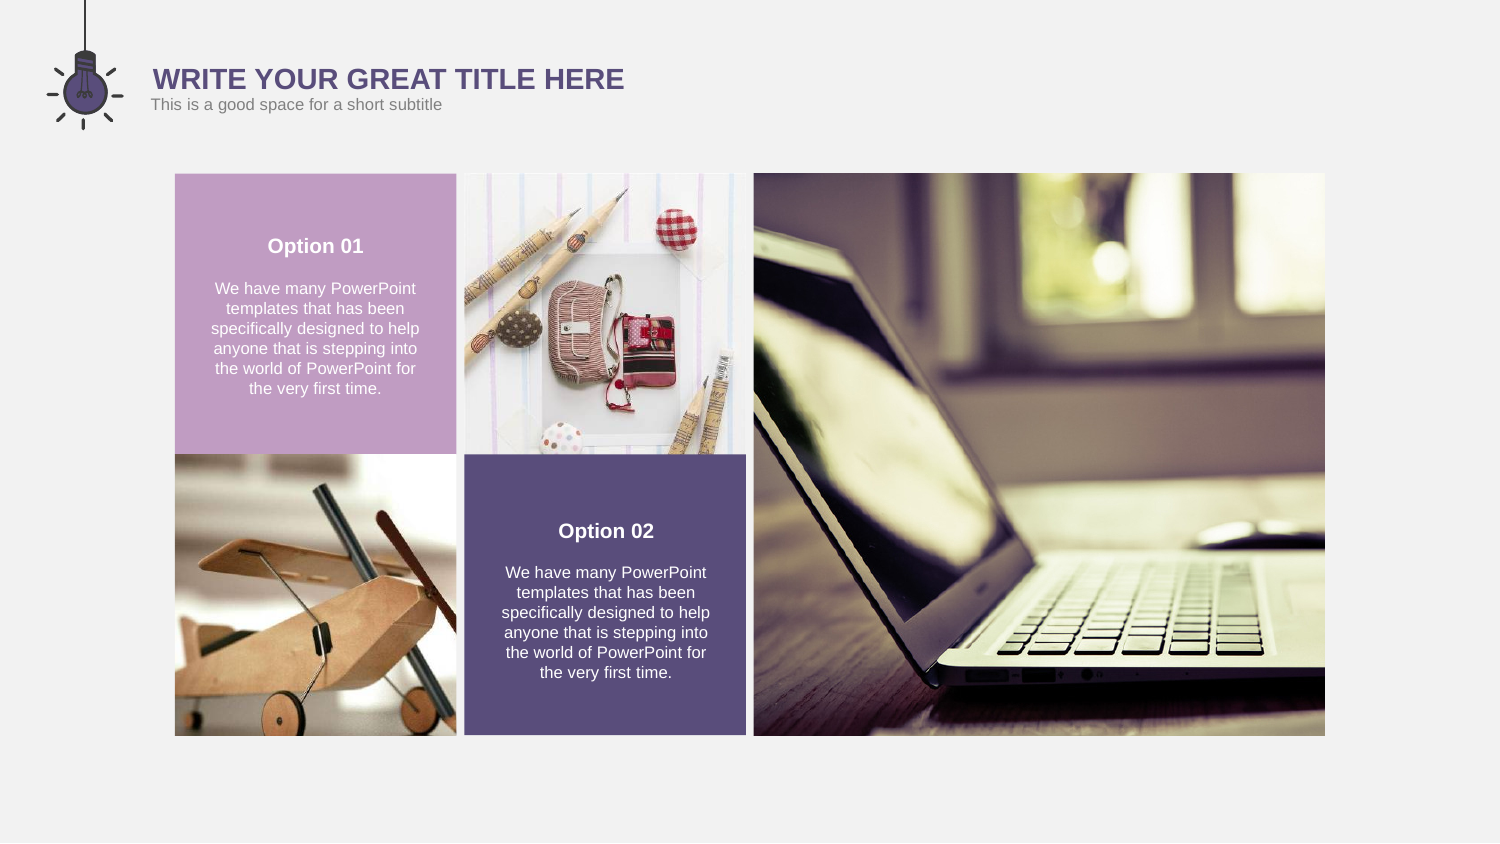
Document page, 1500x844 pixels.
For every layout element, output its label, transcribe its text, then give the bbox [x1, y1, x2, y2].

text_box [174, 454, 457, 736]
text_box Option 01 We have many PowerPoint templates that has been specifically designed to help anyone that is stepping into the world of PowerPoint for the very first time. [203, 232, 428, 398]
text_box [753, 173, 1326, 736]
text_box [46, 0, 124, 131]
text_box [174, 173, 457, 454]
text_box [464, 454, 746, 736]
text_box Option 02 We have many PowerPoint templates that has been specifically designed to help anyone that is stepping into the world of PowerPoint for the very first time. [493, 517, 719, 682]
text_box This is a good space for a short subtitle [135, 86, 458, 122]
text_box WRITE YOUR GREAT TITLE HERE [138, 52, 641, 103]
text_box [464, 173, 746, 454]
